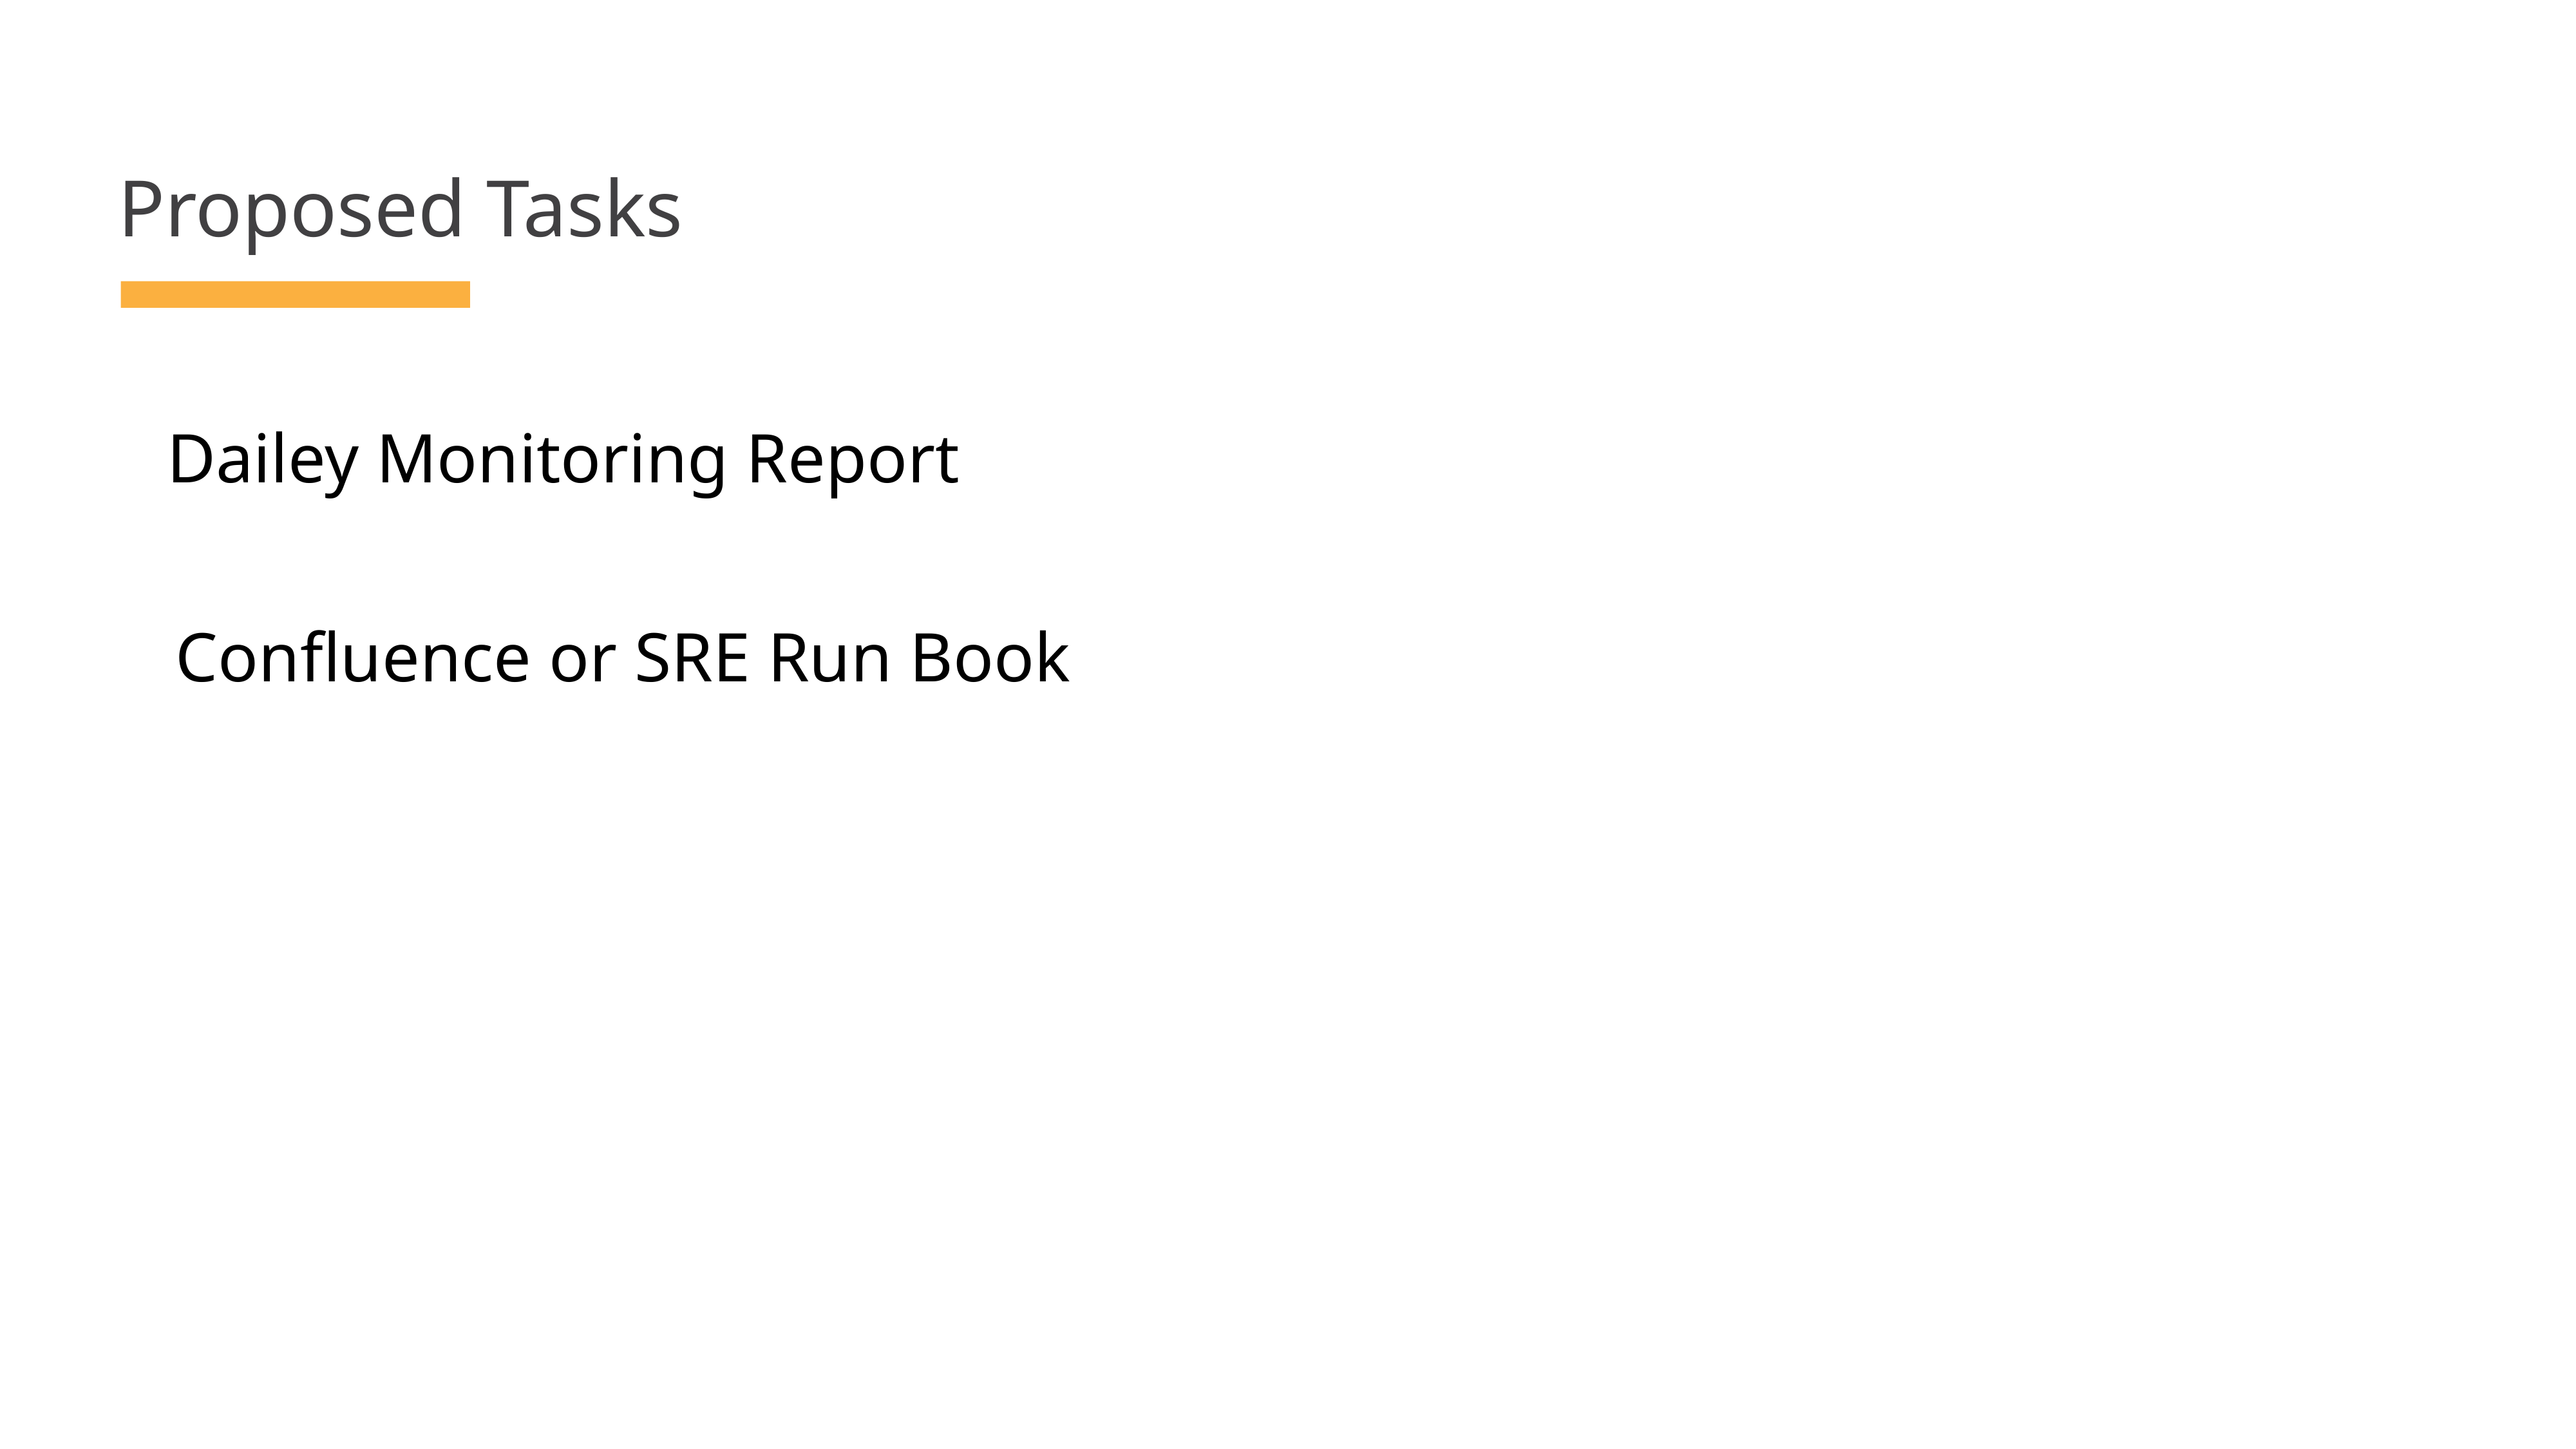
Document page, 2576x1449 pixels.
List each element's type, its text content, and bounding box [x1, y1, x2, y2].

title Proposed Tasks [112, 49, 2463, 258]
text_box Confluence or SRE Run Book [0, 610, 1288, 701]
text_box Dailey Monitoring Report [157, 411, 987, 501]
